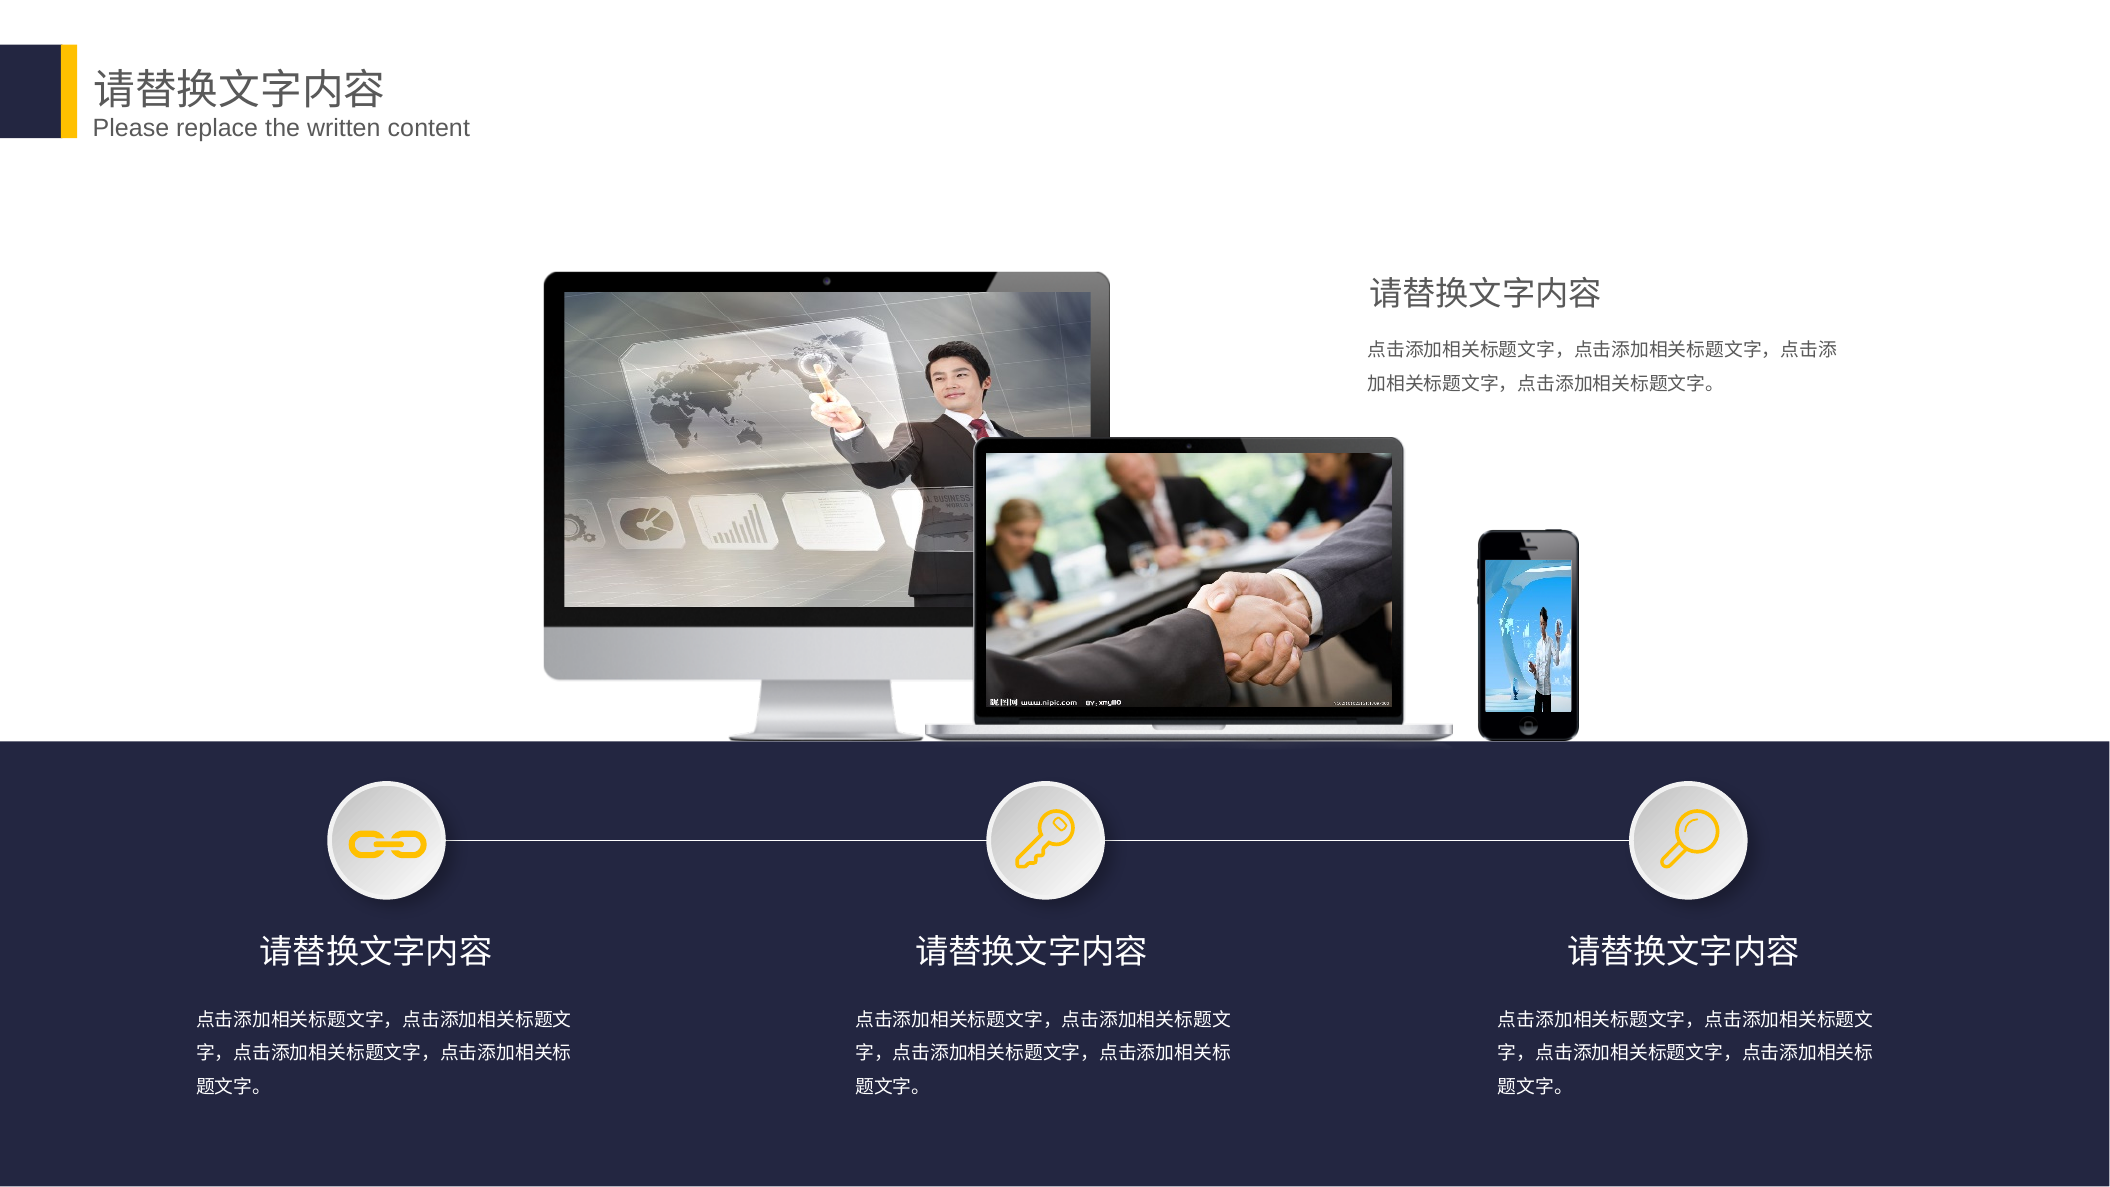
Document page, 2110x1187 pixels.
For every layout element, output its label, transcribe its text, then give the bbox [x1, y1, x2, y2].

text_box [1483, 783, 1895, 1102]
text_box Please replace the written content [77, 89, 486, 149]
text_box 点击添加相关标题文字，点击添加相关标题文字，点击添加相关标题文字，点击添加相关标题文字。 [1579, 318, 1869, 402]
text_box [543, 271, 1579, 756]
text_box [181, 783, 594, 1102]
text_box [0, 44, 78, 139]
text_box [840, 783, 1253, 1102]
text_box 请替换文字内容 [78, 30, 401, 89]
text_box 请替换文字内容 [1354, 264, 1617, 318]
text_box [0, 740, 2110, 1187]
